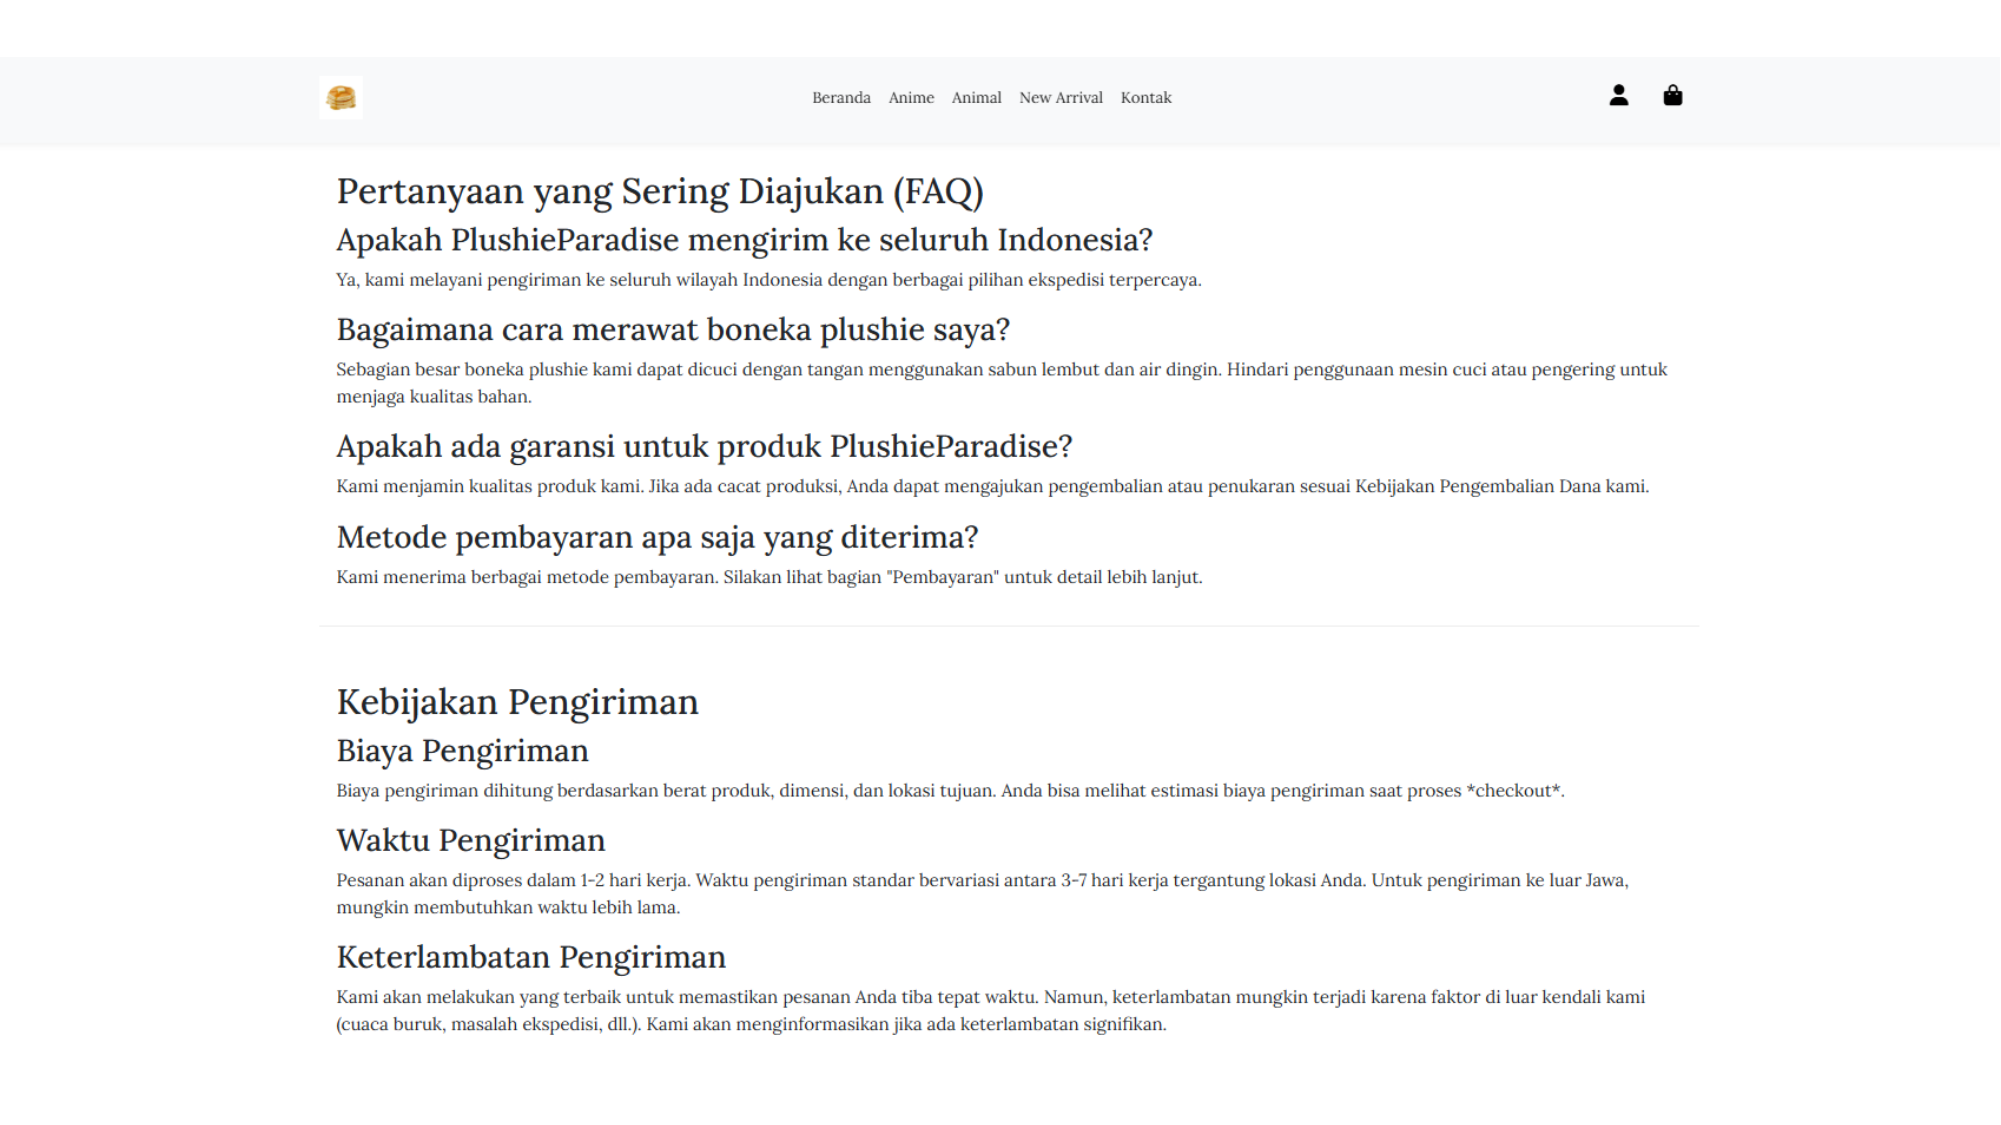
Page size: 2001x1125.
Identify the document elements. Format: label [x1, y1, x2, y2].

picture [0, 57, 2000, 1068]
